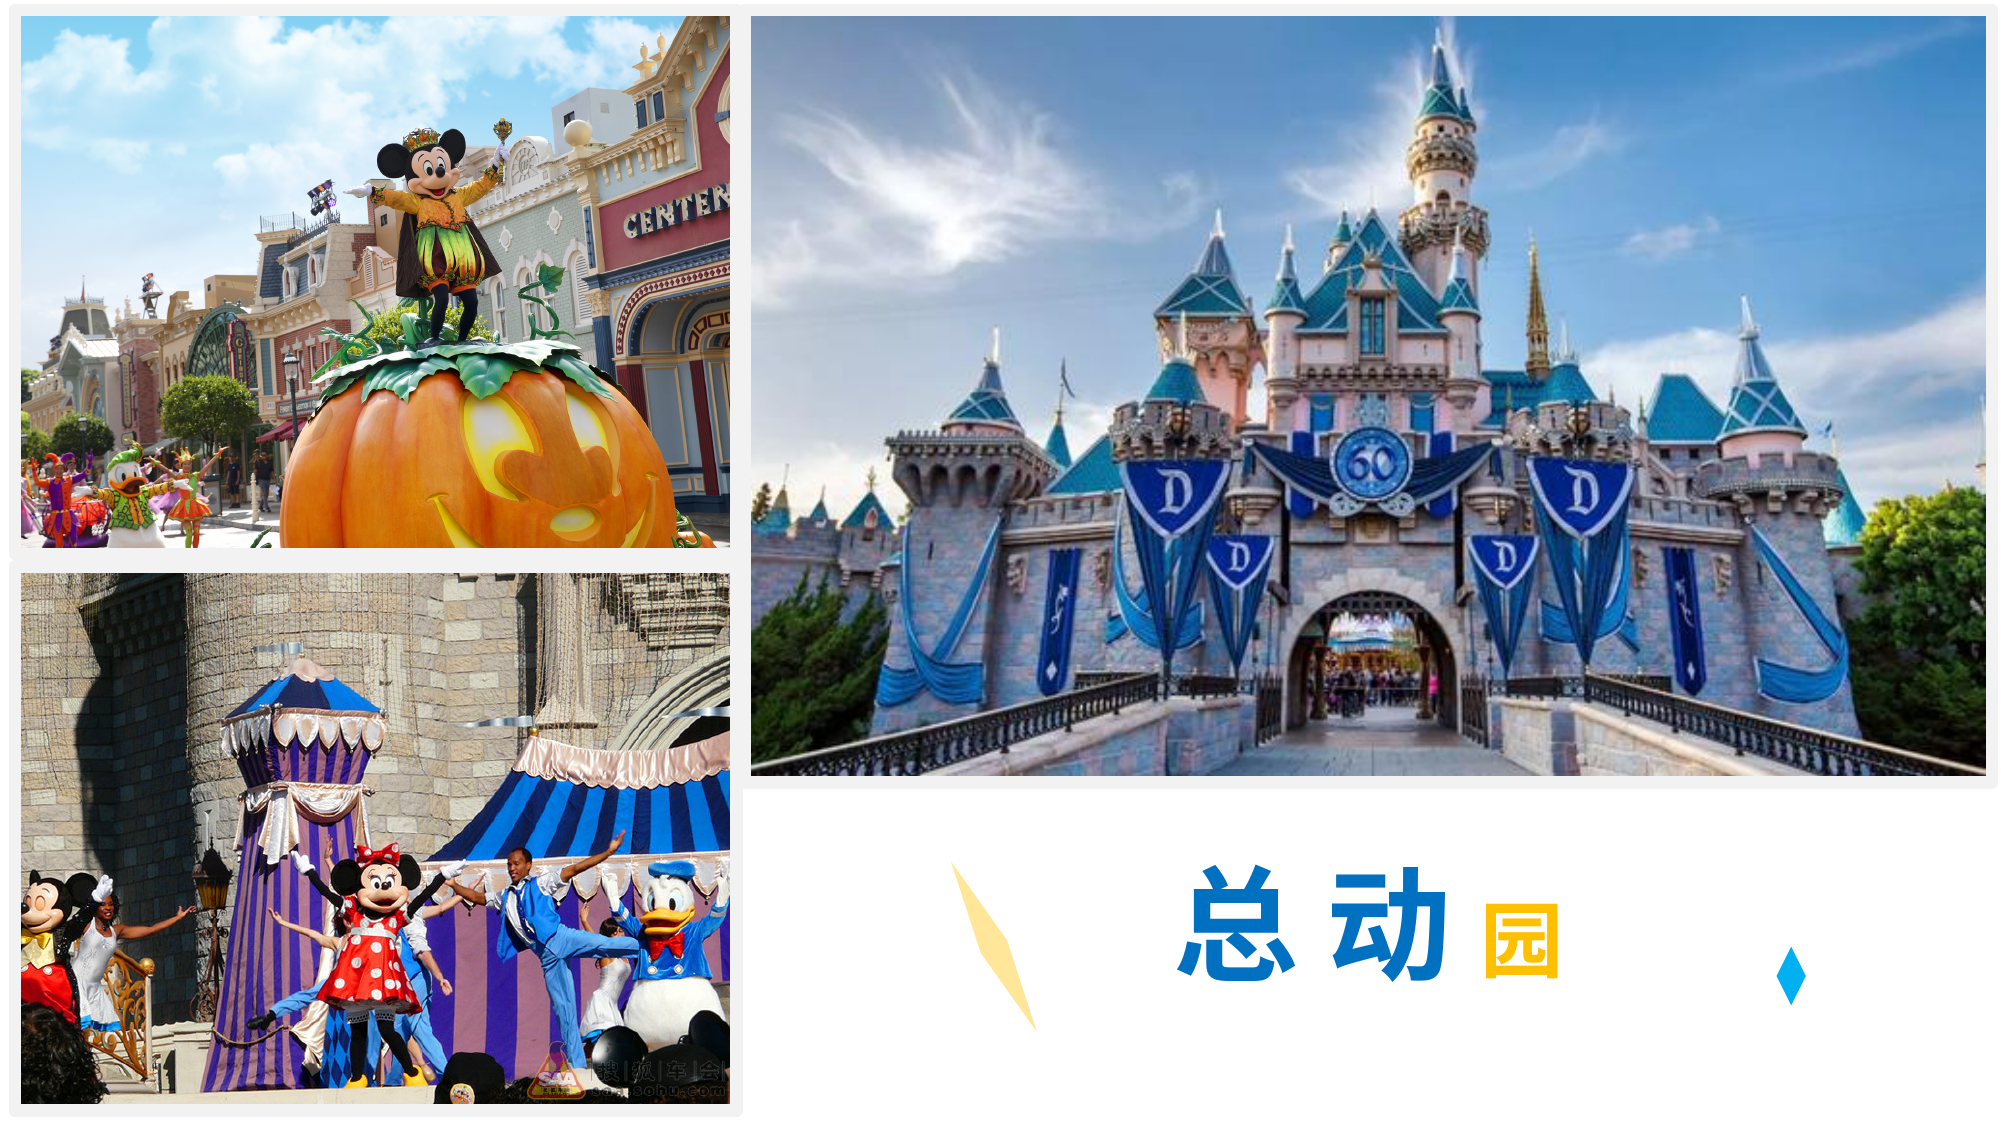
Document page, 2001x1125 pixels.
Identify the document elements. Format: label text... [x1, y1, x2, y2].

text_box [1775, 944, 1808, 1008]
picture [751, 16, 1986, 777]
text_box [950, 861, 1038, 1033]
picture [21, 572, 731, 1105]
text_box 总 动 园 [1158, 838, 1579, 1004]
picture [21, 16, 731, 548]
